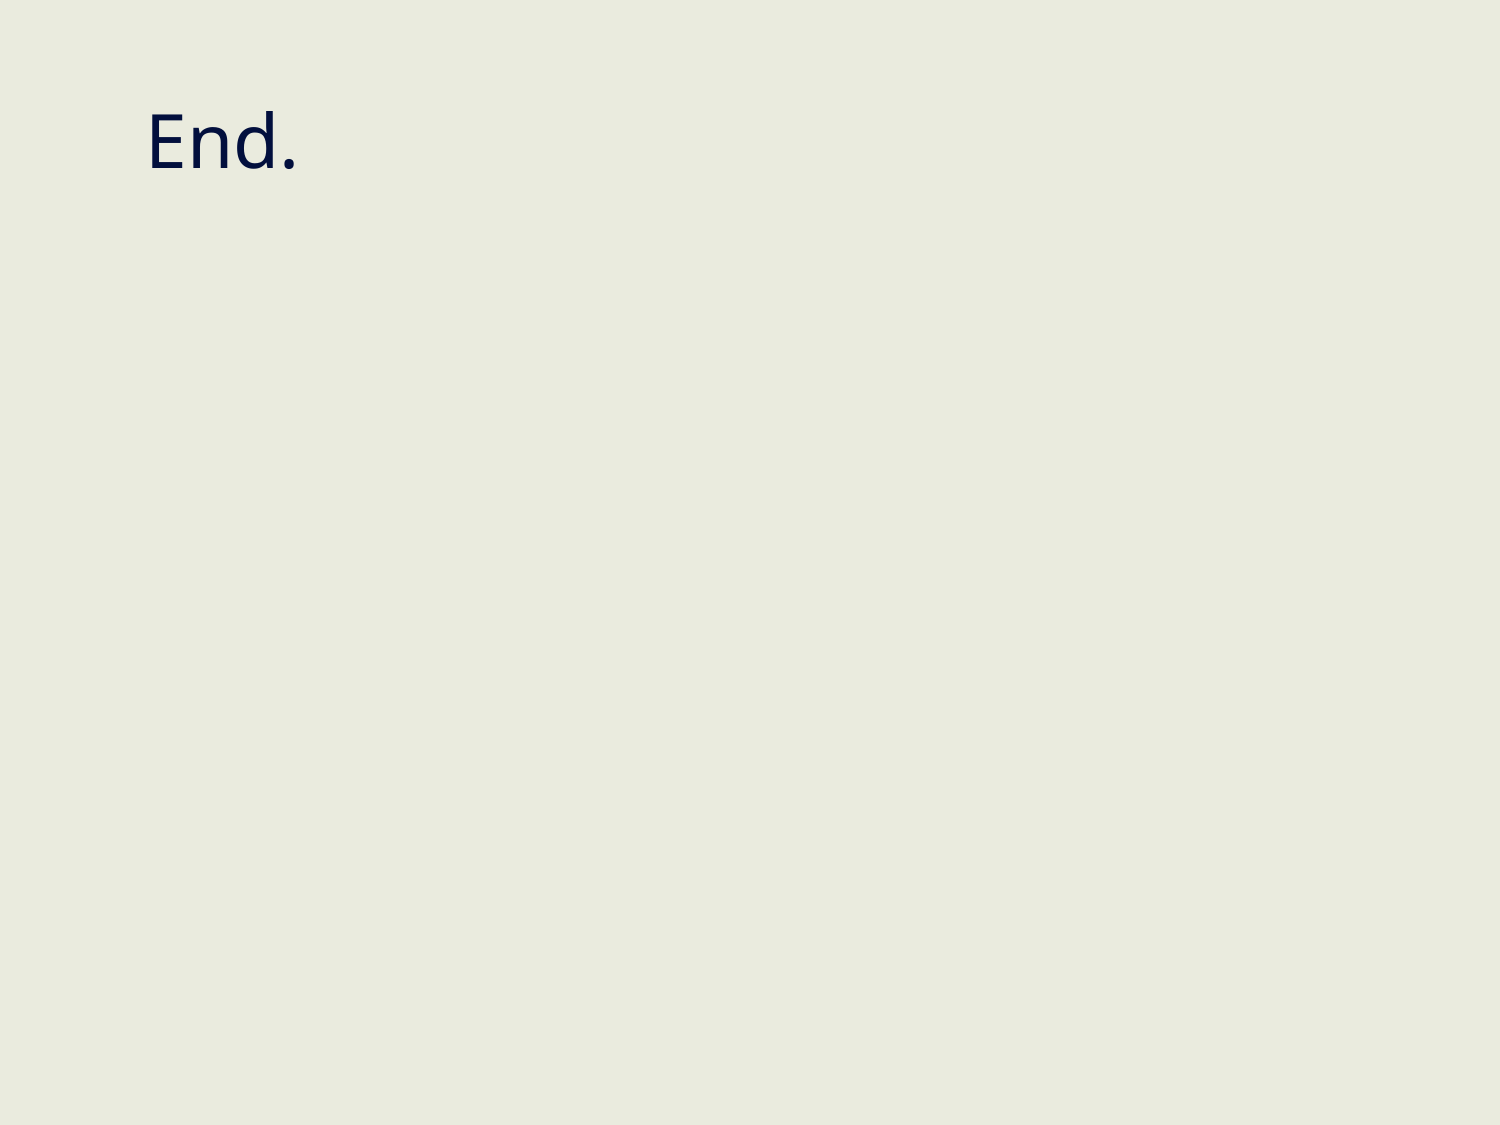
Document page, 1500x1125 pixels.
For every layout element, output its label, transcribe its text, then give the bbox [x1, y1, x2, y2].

title End. [75, 45, 1425, 233]
